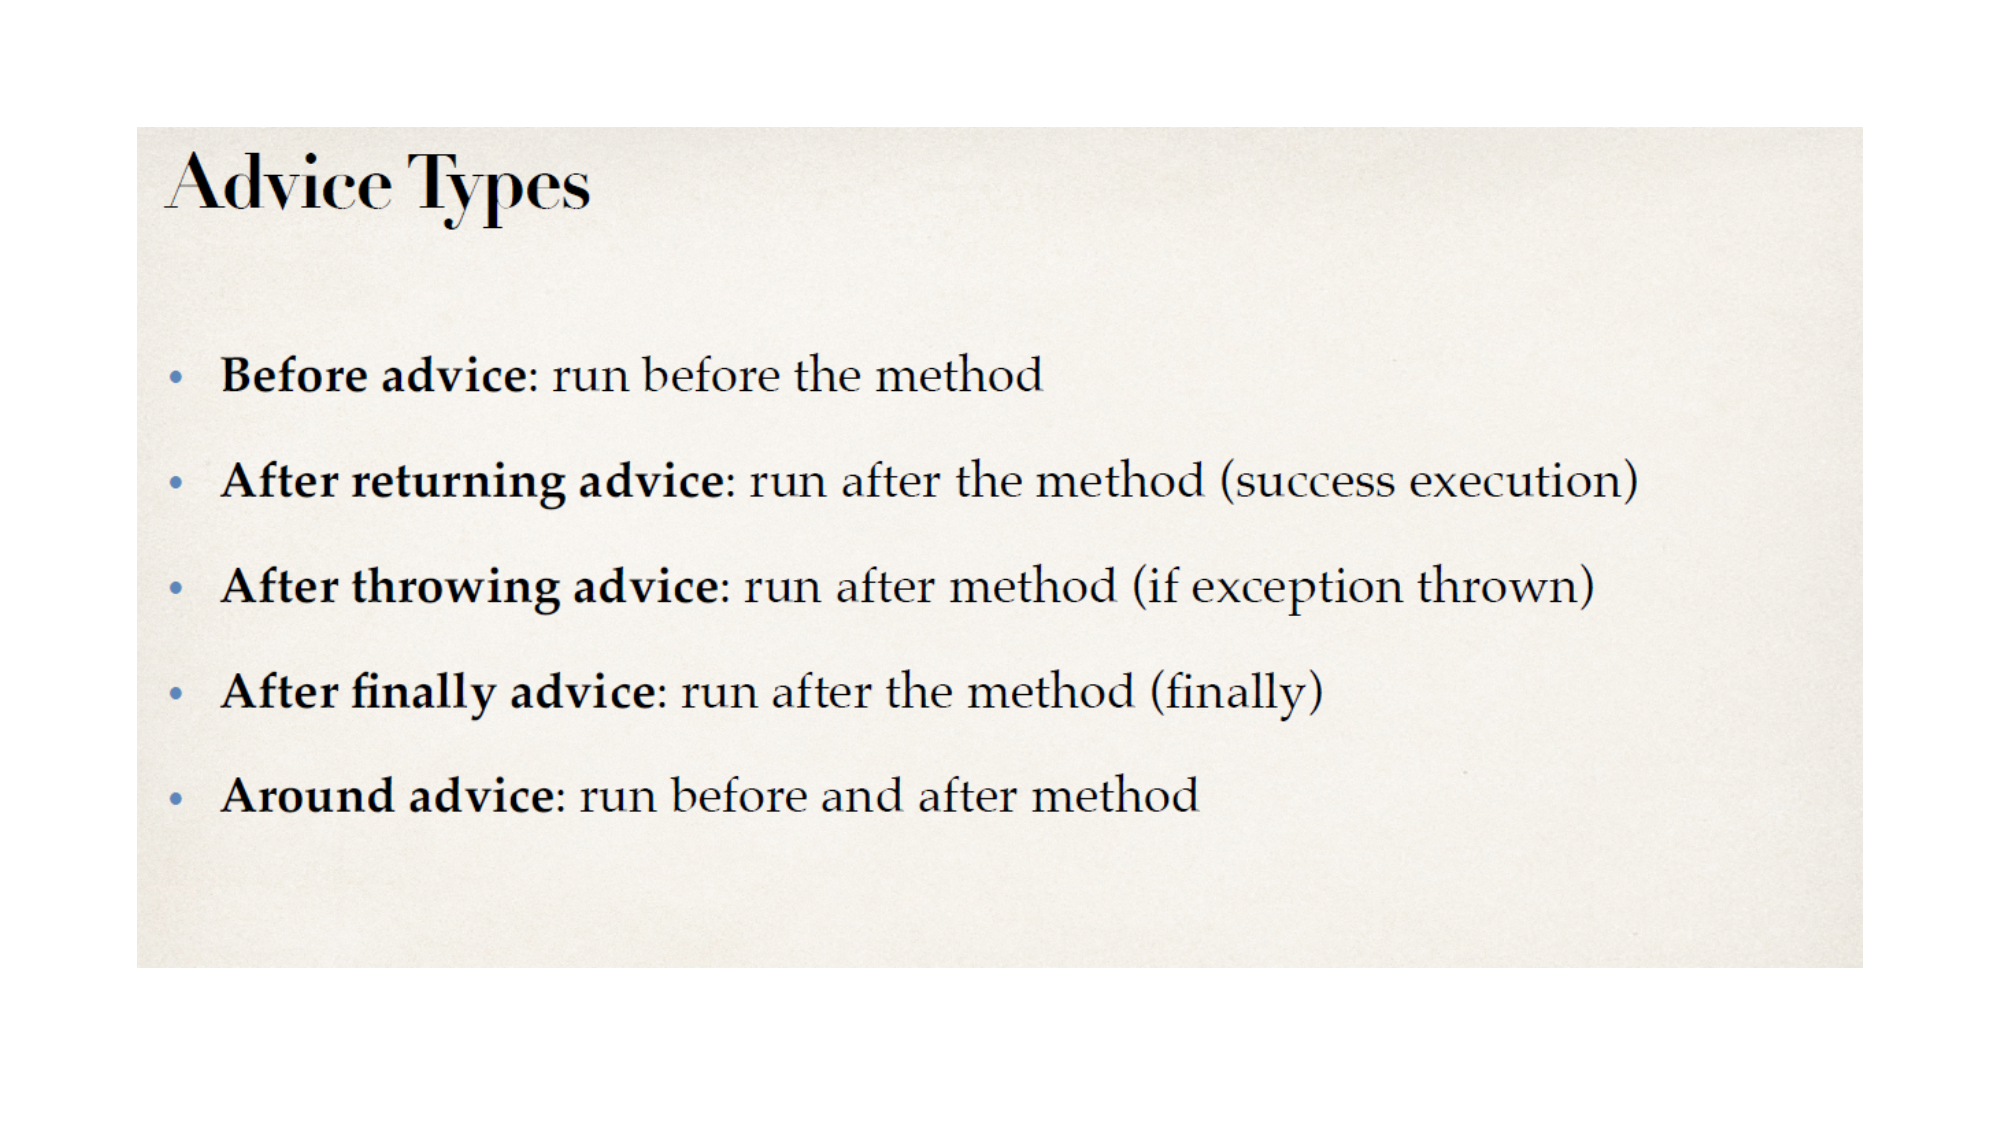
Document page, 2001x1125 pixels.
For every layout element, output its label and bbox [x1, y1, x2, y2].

list [137, 127, 1863, 968]
